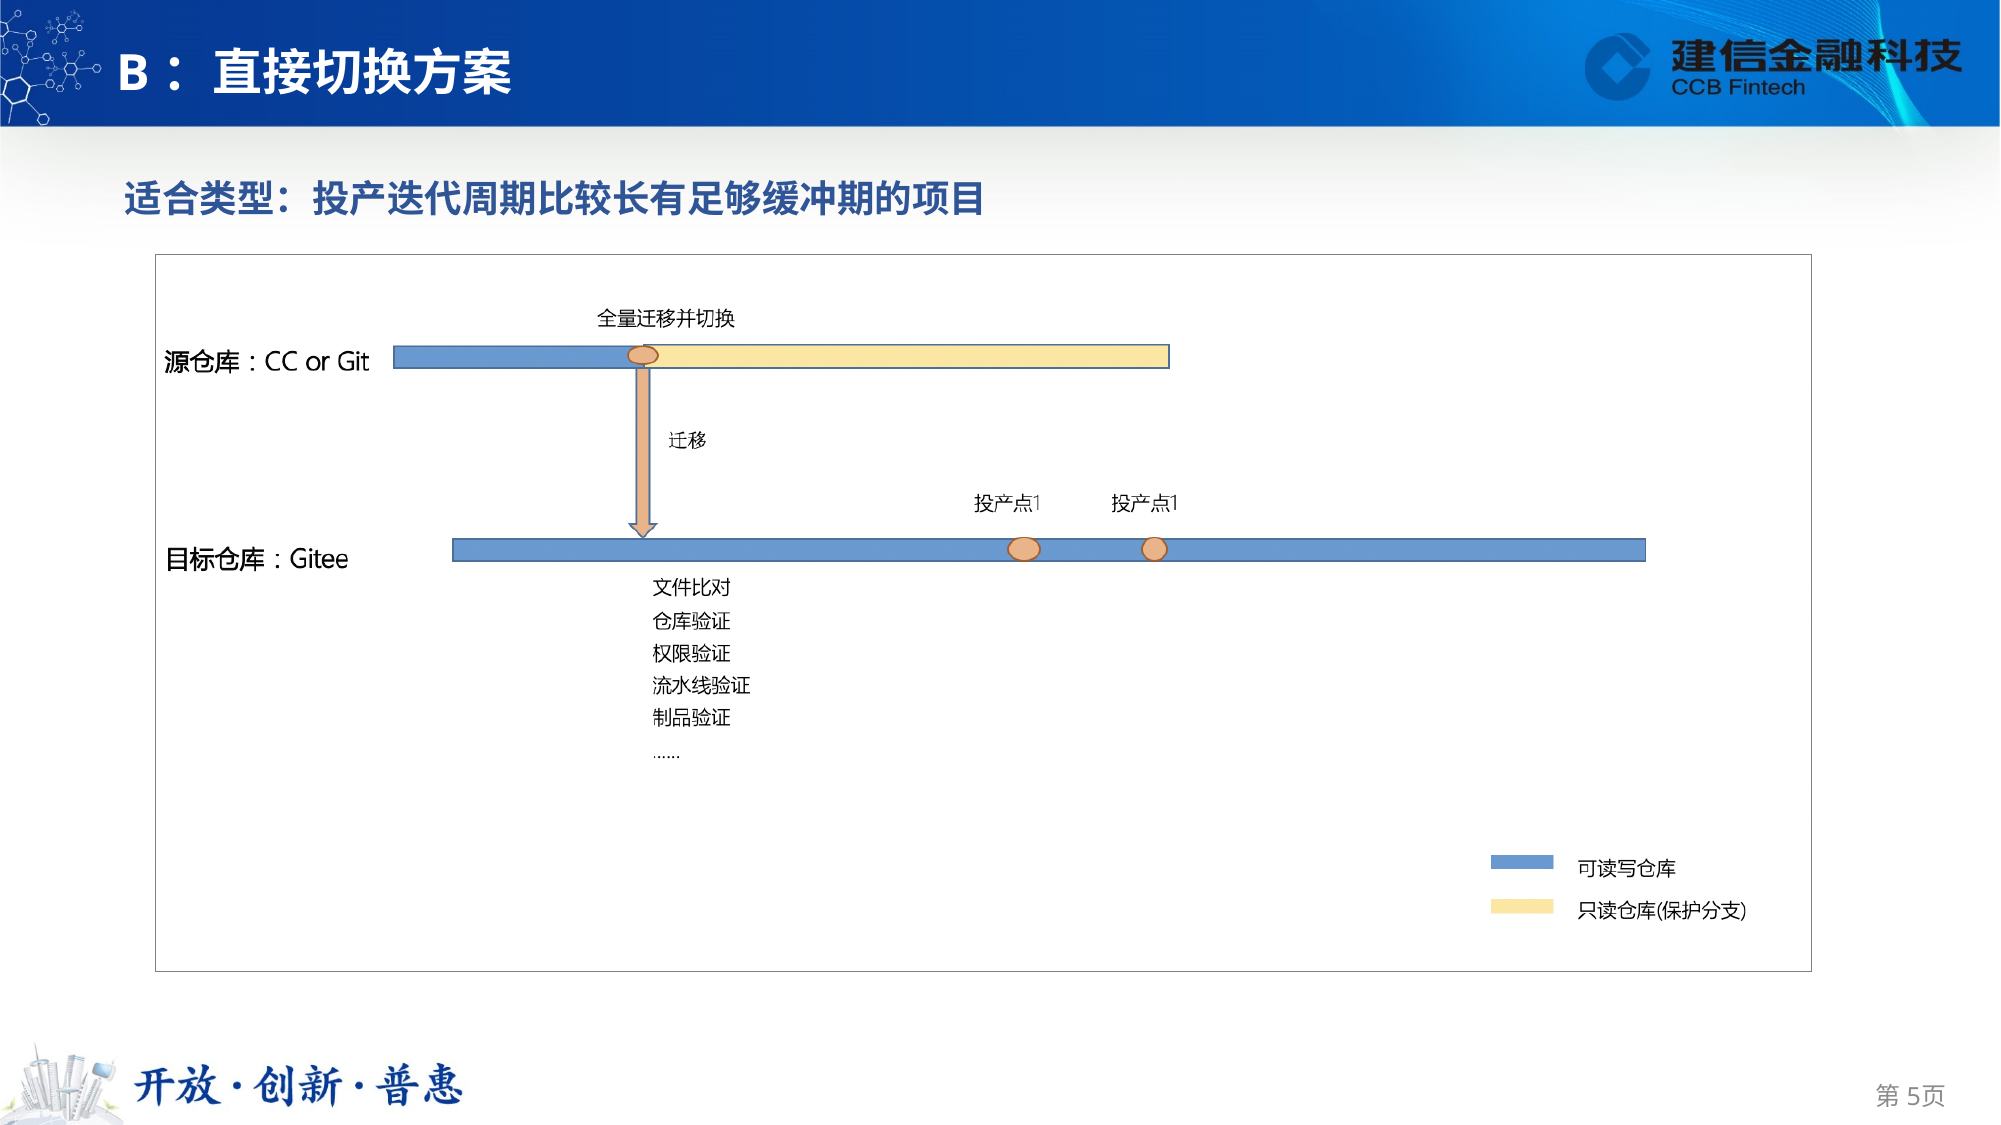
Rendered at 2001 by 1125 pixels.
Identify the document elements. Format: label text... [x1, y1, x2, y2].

text_box 适合类型：投产迭代周期比较长有足够缓冲期的项目 [110, 167, 1003, 228]
text_box B：直接切换方案 [102, 32, 528, 108]
picture [0, 0, 2000, 1125]
